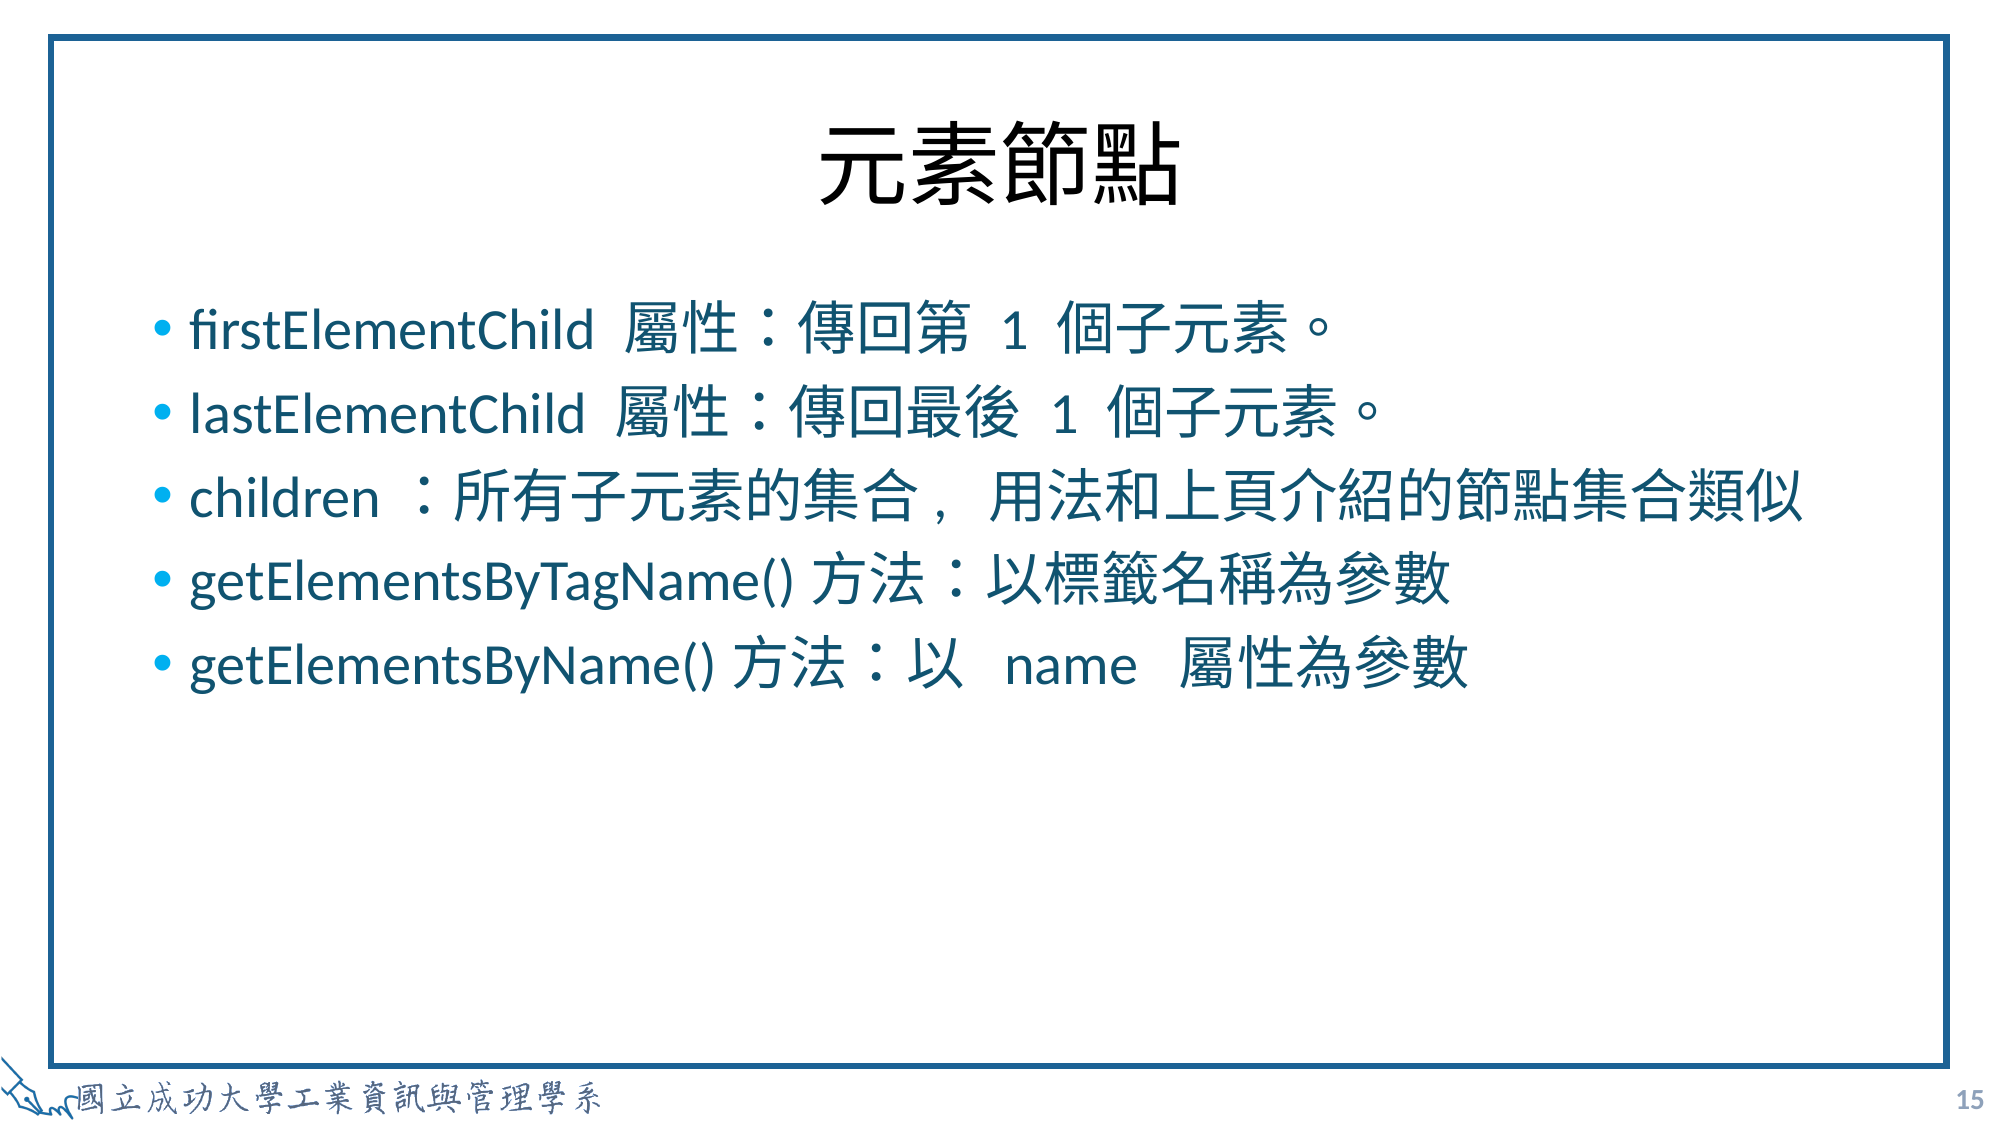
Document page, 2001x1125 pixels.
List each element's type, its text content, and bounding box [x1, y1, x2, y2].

picture [0, 1049, 80, 1125]
title 元素節點 [137, 59, 1863, 278]
slide_number 15 [1550, 1067, 2000, 1125]
list firstElementChild 屬性：傳回第 1 個子元素。 lastElementChild 屬性：傳回最後 1 個子元素。 children：所有子元素的集合, 用法和上頁介紹的節點集合類似 getElementsByTagName()方法：以標籤名稱為參數 getElementsByName()方法：以 name 屬性為參數 [137, 291, 1863, 1006]
